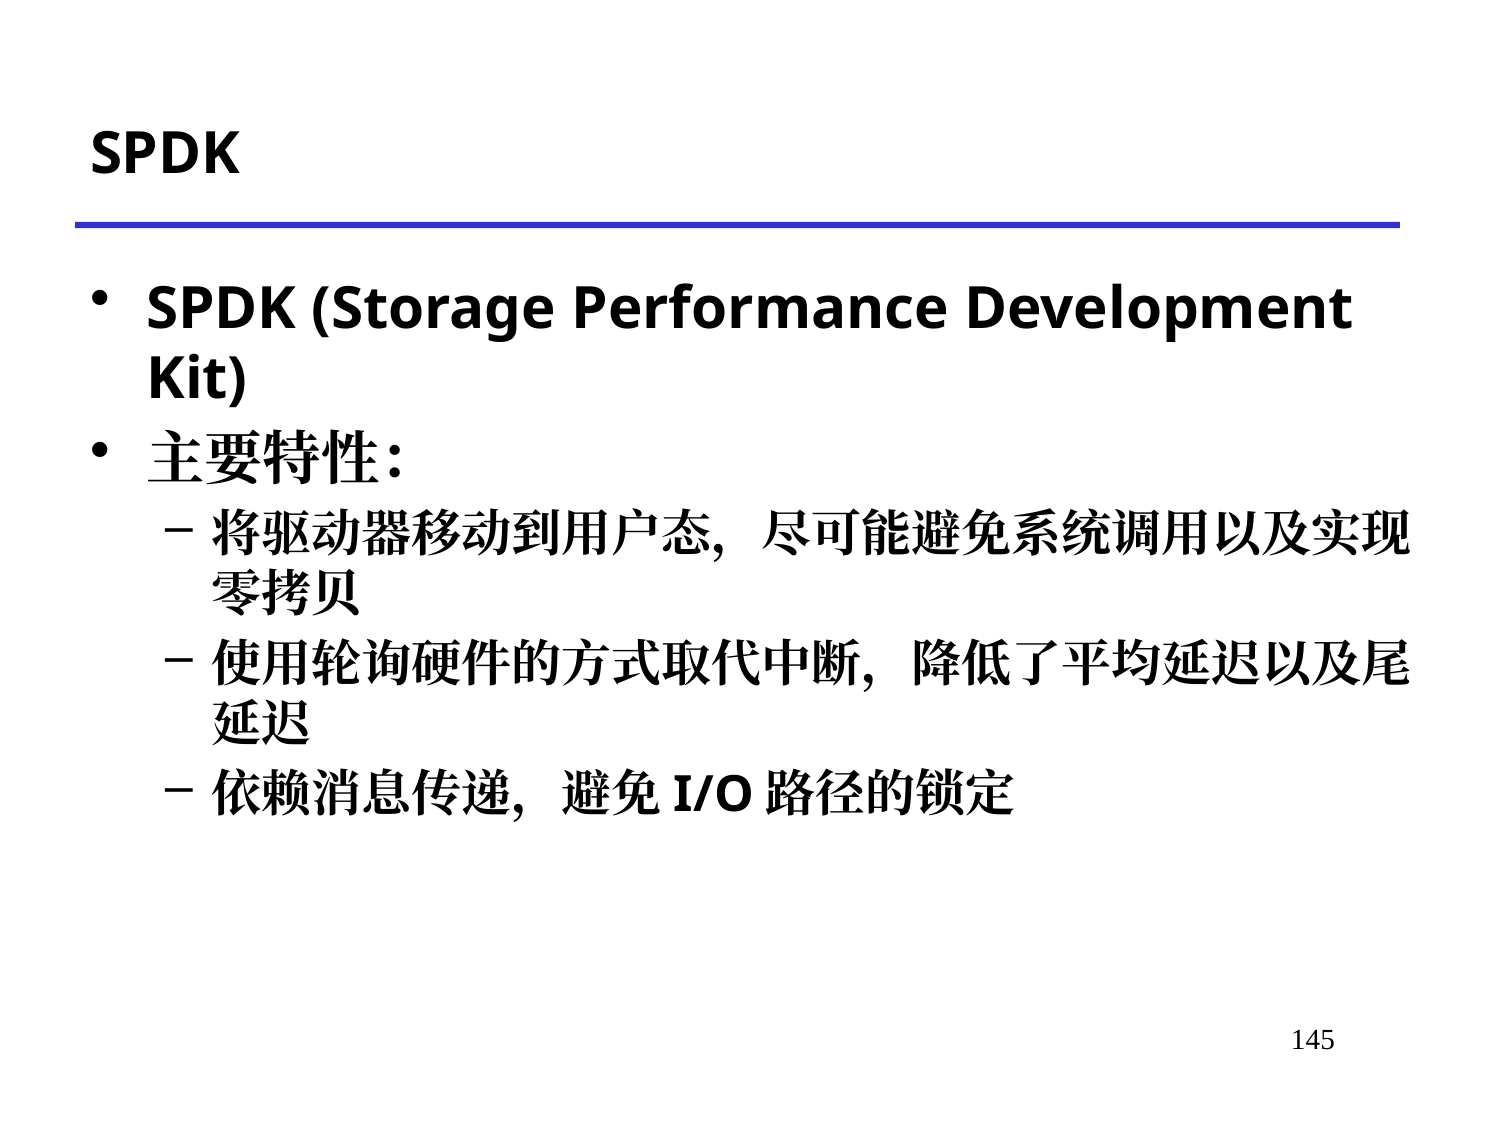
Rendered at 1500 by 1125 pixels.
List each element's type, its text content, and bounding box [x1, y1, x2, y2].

title SPDK [75, 75, 1400, 225]
slide_number * [1137, 1012, 1350, 1088]
list SPDK (Storage Performance Development Kit) 主要特性： 将驱动器移动到用户态，尽可能避免系统调用以及实现零拷贝 使用轮询硬件的方式取代中断，降低了平均延迟以及尾延迟 依赖消息传递，避免I/O路径的锁定 [75, 262, 1438, 988]
